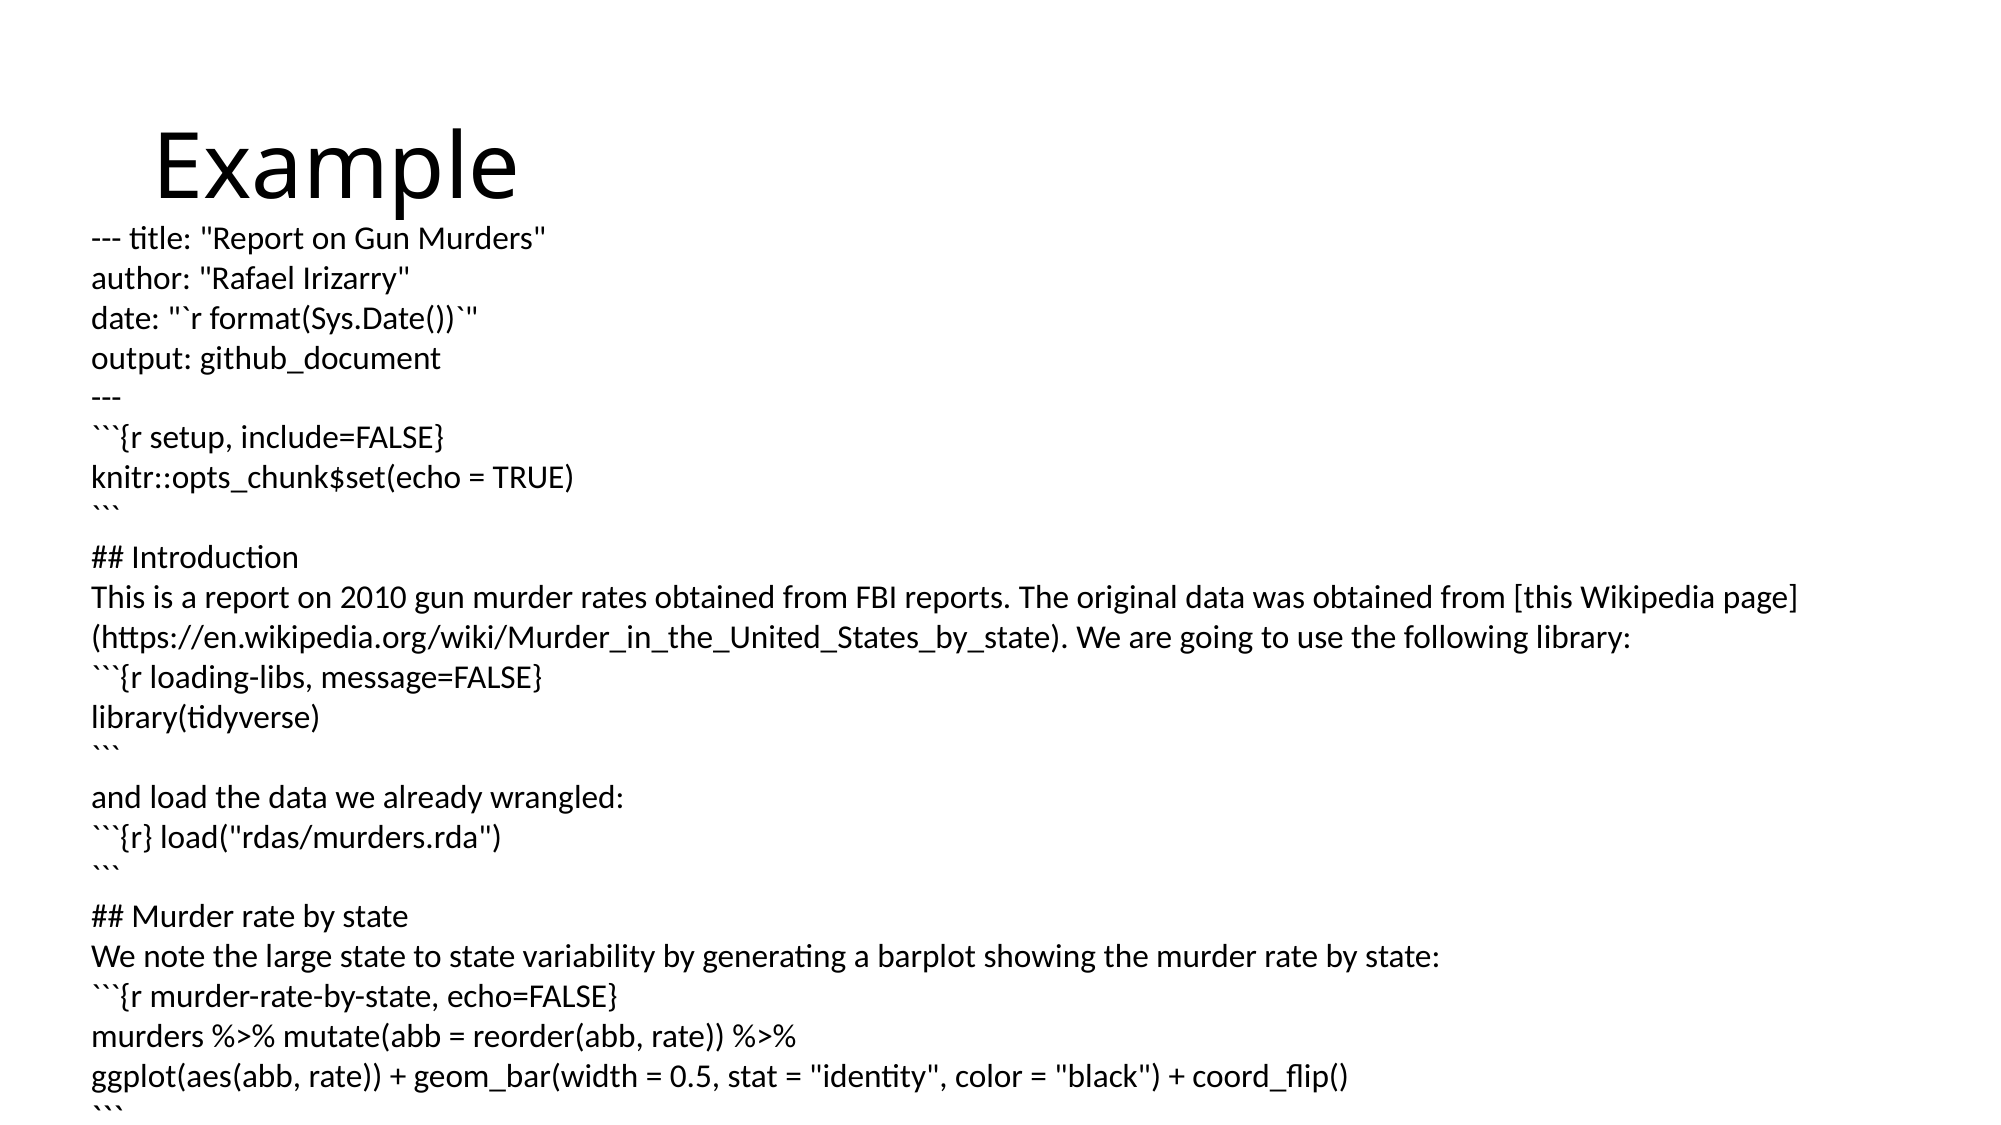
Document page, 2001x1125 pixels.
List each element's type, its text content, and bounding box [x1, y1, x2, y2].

title Example [137, 59, 1863, 208]
text_box --- title: "Report on Gun Murders" author: "Rafael Irizarry" date: "`r format(Sys.Date())`" output: github_document --- ```{r setup, include=FALSE} knitr::opts_chunk$set(echo = TRUE) ``` ## Introduction This is a report on 2010 gun murder rates obtained from FBI reports. The original data was obtained from [this Wikipedia page](https://en.wikipedia.org/wiki/Murder_in_the_United_States_by_state). We are going to use the following library: ```{r loading-libs, message=FALSE} library(tidyverse) ``` and load the data we already wrangled: ```{r} load("rdas/murders.rda") ``` ## Murder rate by state We note the large state to state variability by generating a barplot showing the murder rate by state: ```{r murder-rate-by-state, echo=FALSE} murders %>% mutate(abb = reorder(abb, rate)) %>% ggplot(aes(abb, rate)) + geom_bar(width = 0.5, stat = "identity", color = "black") + coord_flip() ``` [76, 208, 1863, 1125]
